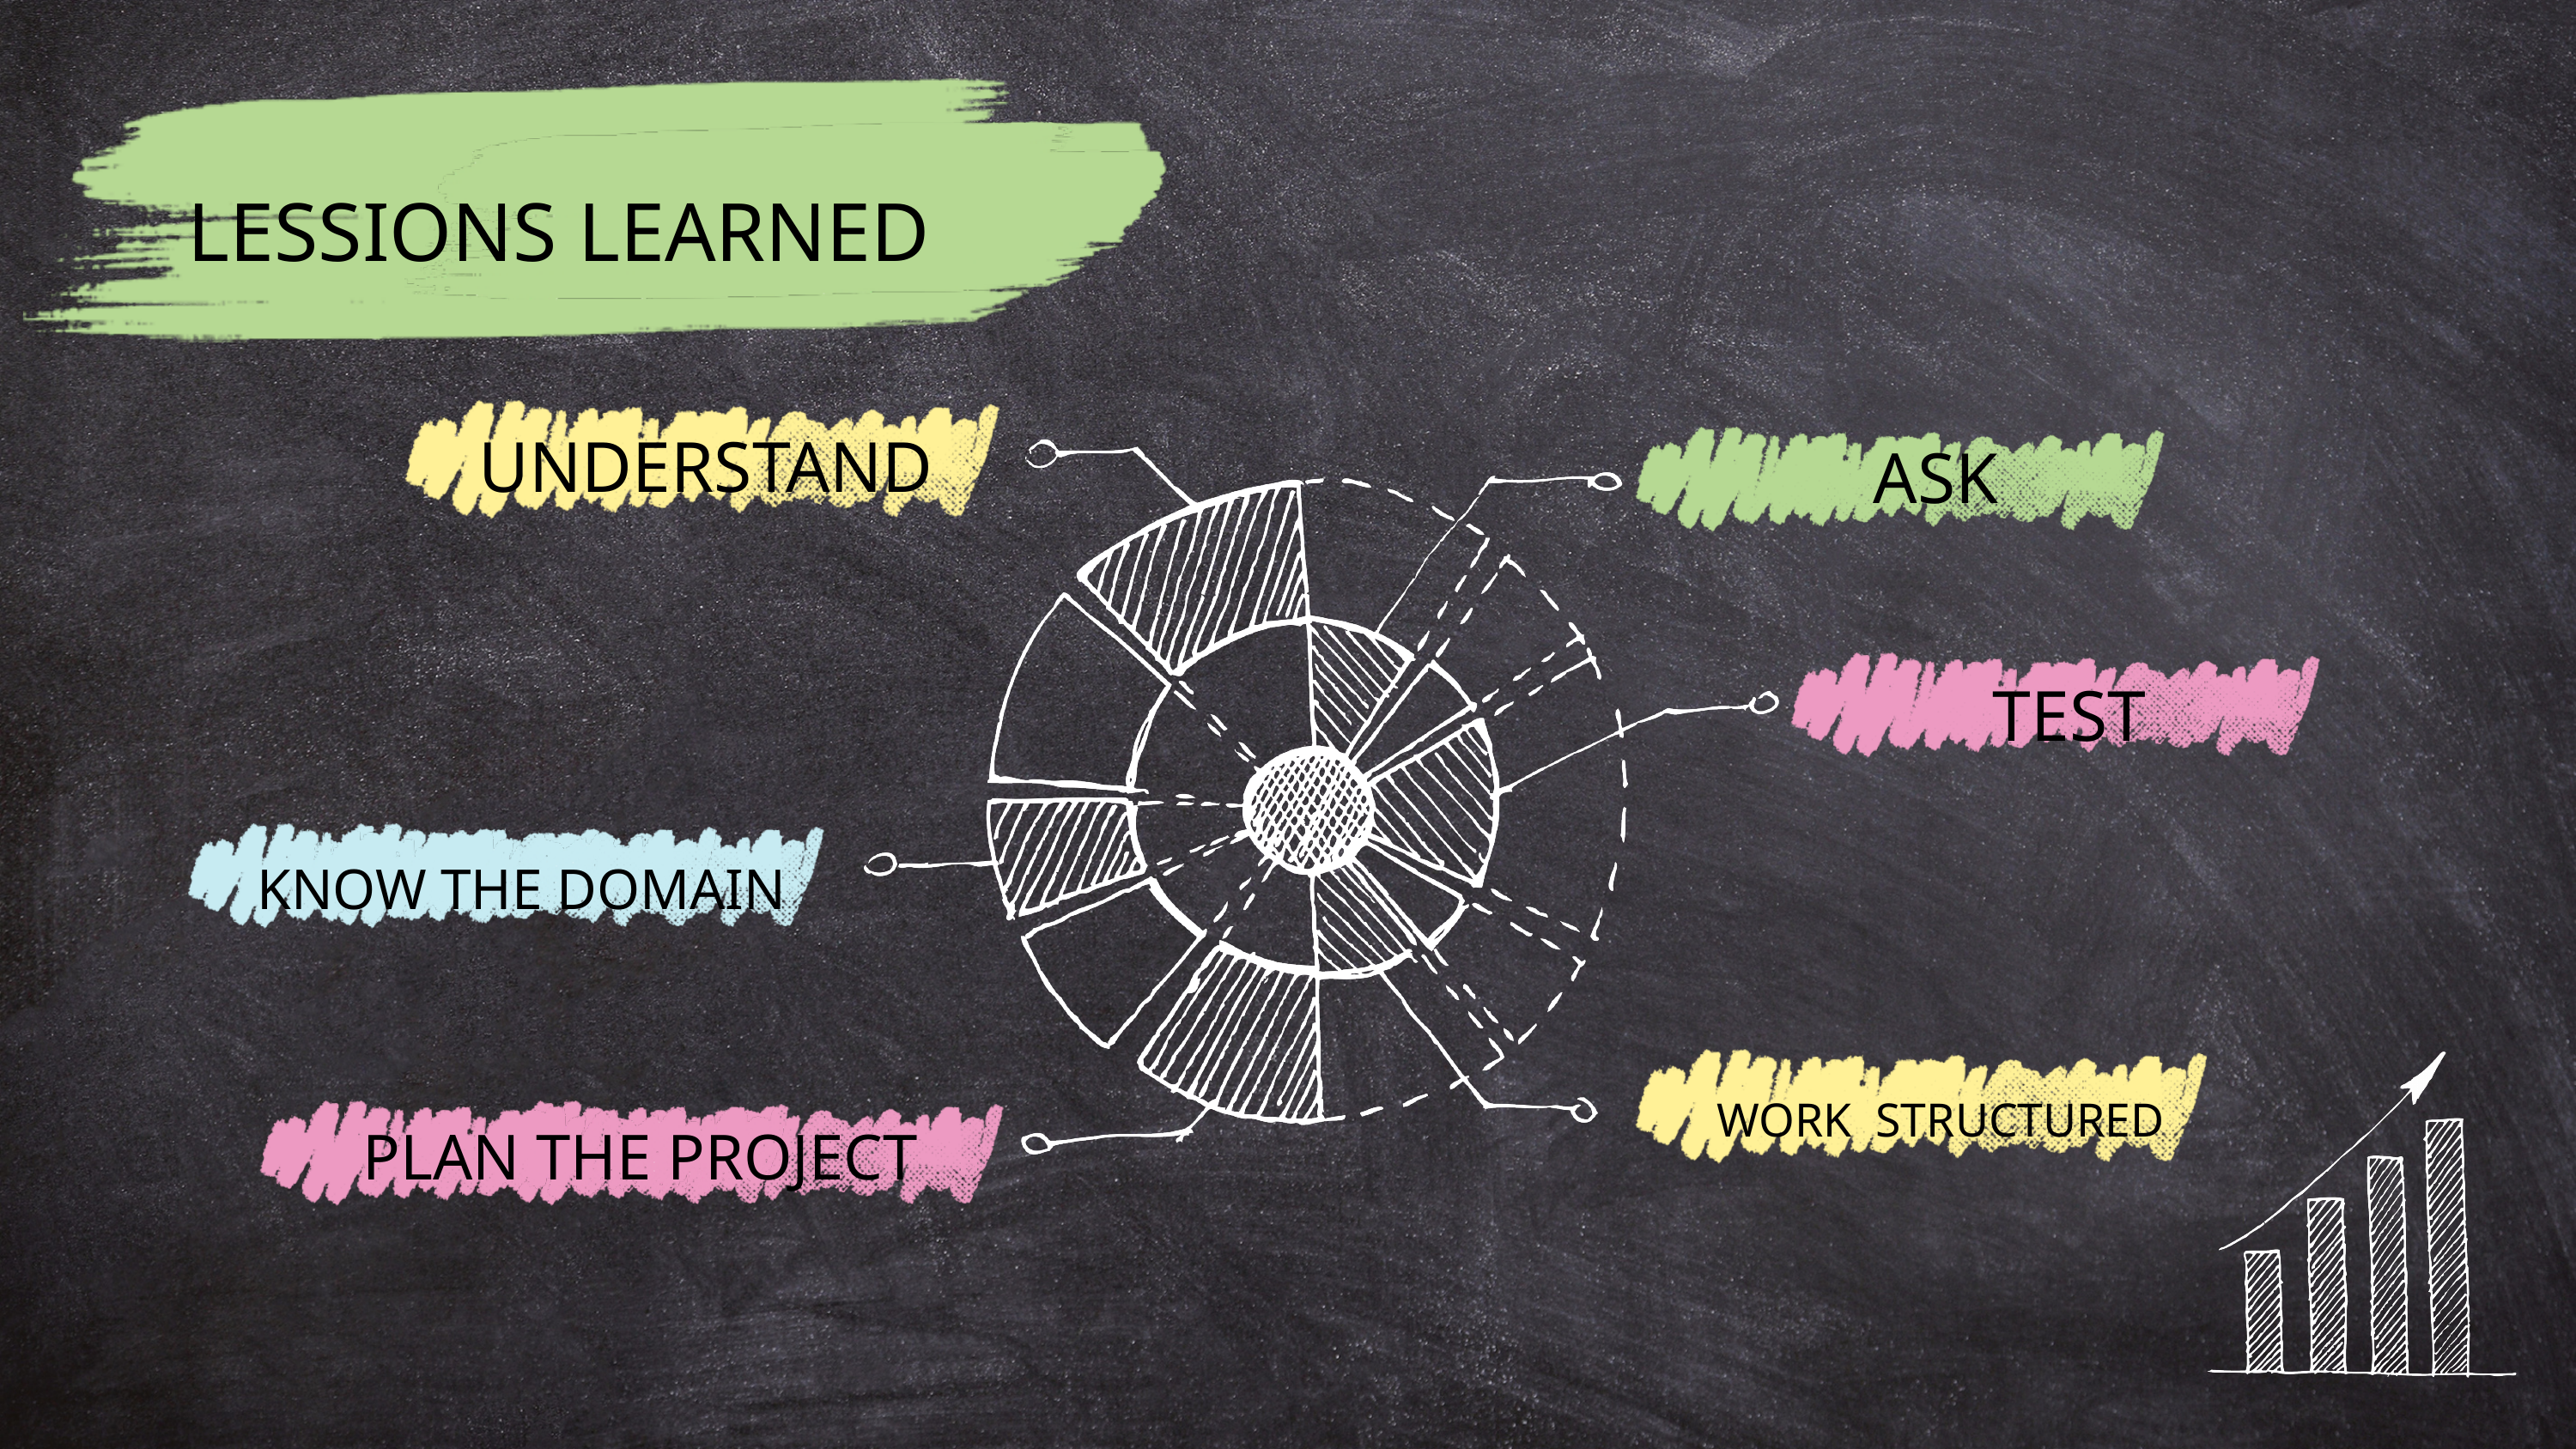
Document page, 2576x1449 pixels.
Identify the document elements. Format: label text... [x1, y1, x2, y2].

text_box [187, 921, 717, 929]
text_box [22, 78, 1151, 343]
text_box [1635, 426, 2165, 532]
text_box [860, 437, 1788, 1157]
text_box [1635, 1049, 2207, 1164]
text_box [789, 1100, 1004, 1206]
text_box [404, 399, 999, 519]
text_box PLAN THE PROJECT [239, 1124, 934, 1193]
text_box [187, 822, 717, 859]
text_box [259, 1193, 789, 1206]
text_box ASK [1303, 440, 1999, 518]
text_box KNOW THE DOMAIN [91, 859, 786, 921]
text_box TEST [1470, 679, 2165, 756]
text_box [1790, 652, 2320, 758]
text_box [2207, 1049, 2517, 1378]
text_box [717, 822, 824, 929]
text_box LESSIONS LEARNED [187, 189, 1085, 278]
text_box UNDERSTAND [239, 430, 934, 506]
text_box [0, 0, 2576, 1449]
text_box WORK STRUCTURED [1397, 1095, 2165, 1147]
text_box [259, 1100, 789, 1124]
text_box [404, 121, 1167, 300]
